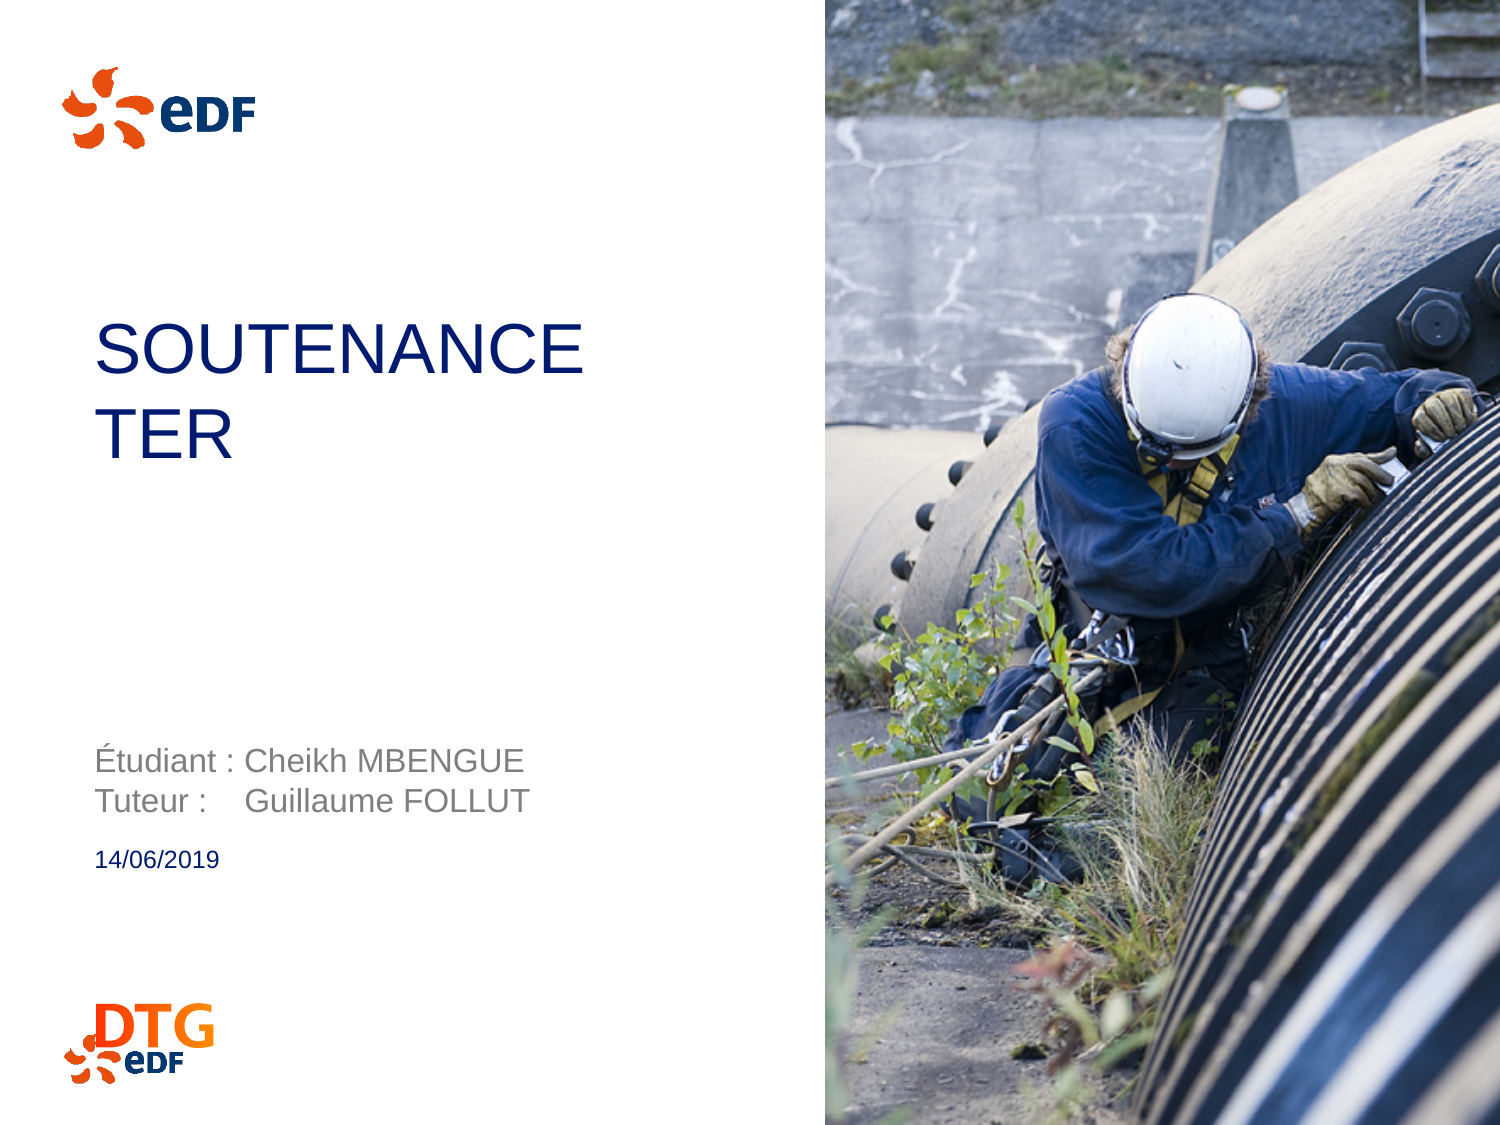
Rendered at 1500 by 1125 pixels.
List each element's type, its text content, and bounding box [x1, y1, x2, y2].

text_box Soutenance ter [88, 302, 754, 587]
text_box 14/06/2019 [88, 843, 754, 892]
picture [64, 1001, 221, 1084]
text_box Étudiant : Cheikh MBENGUE Tuteur : Guillaume FOLLUT [88, 739, 754, 835]
picture [824, 0, 1500, 1125]
picture [62, 67, 255, 149]
